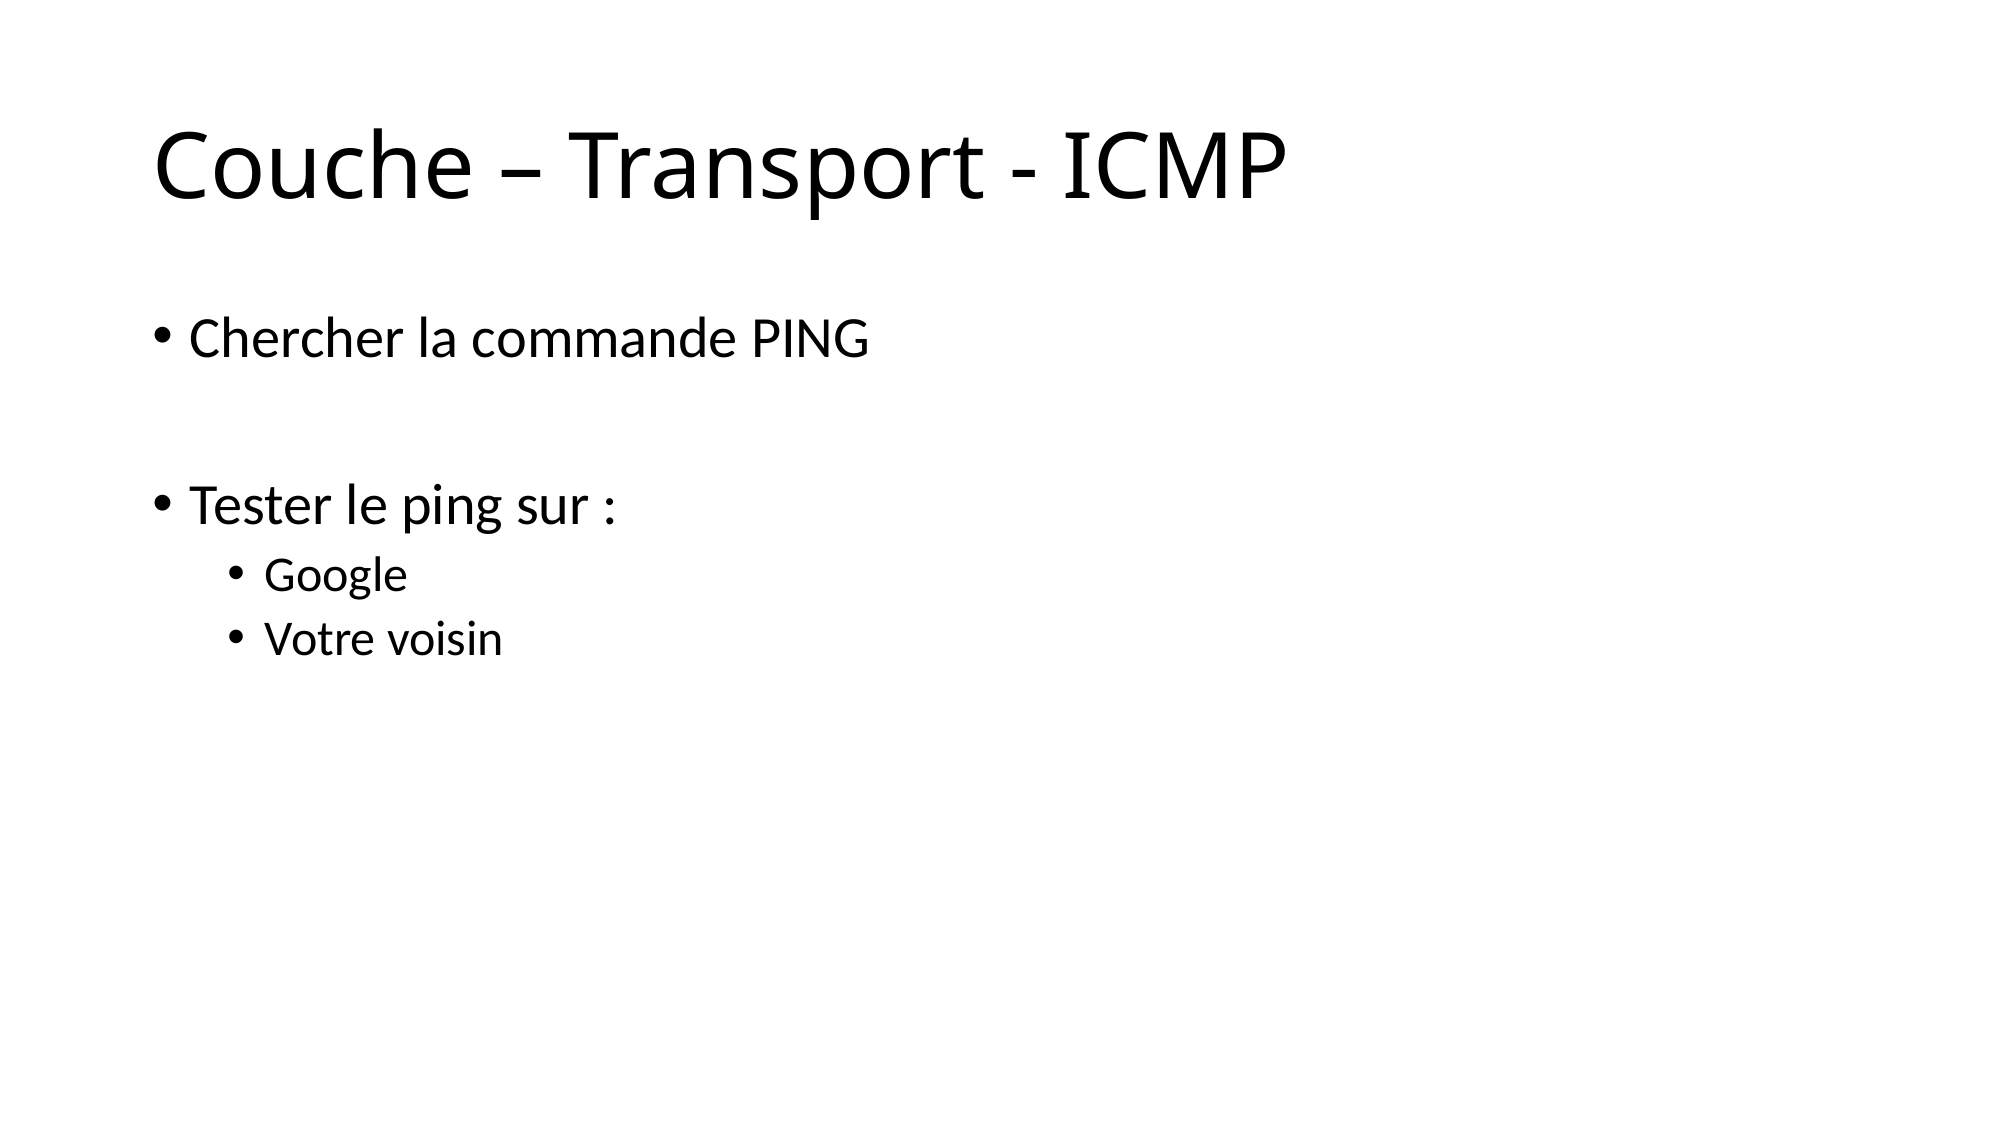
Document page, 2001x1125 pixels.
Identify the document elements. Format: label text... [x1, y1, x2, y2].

title Couche – Transport - ICMP [137, 59, 1863, 278]
list Chercher la commande PING Tester le ping sur : Google Votre voisin [137, 299, 1863, 1014]
